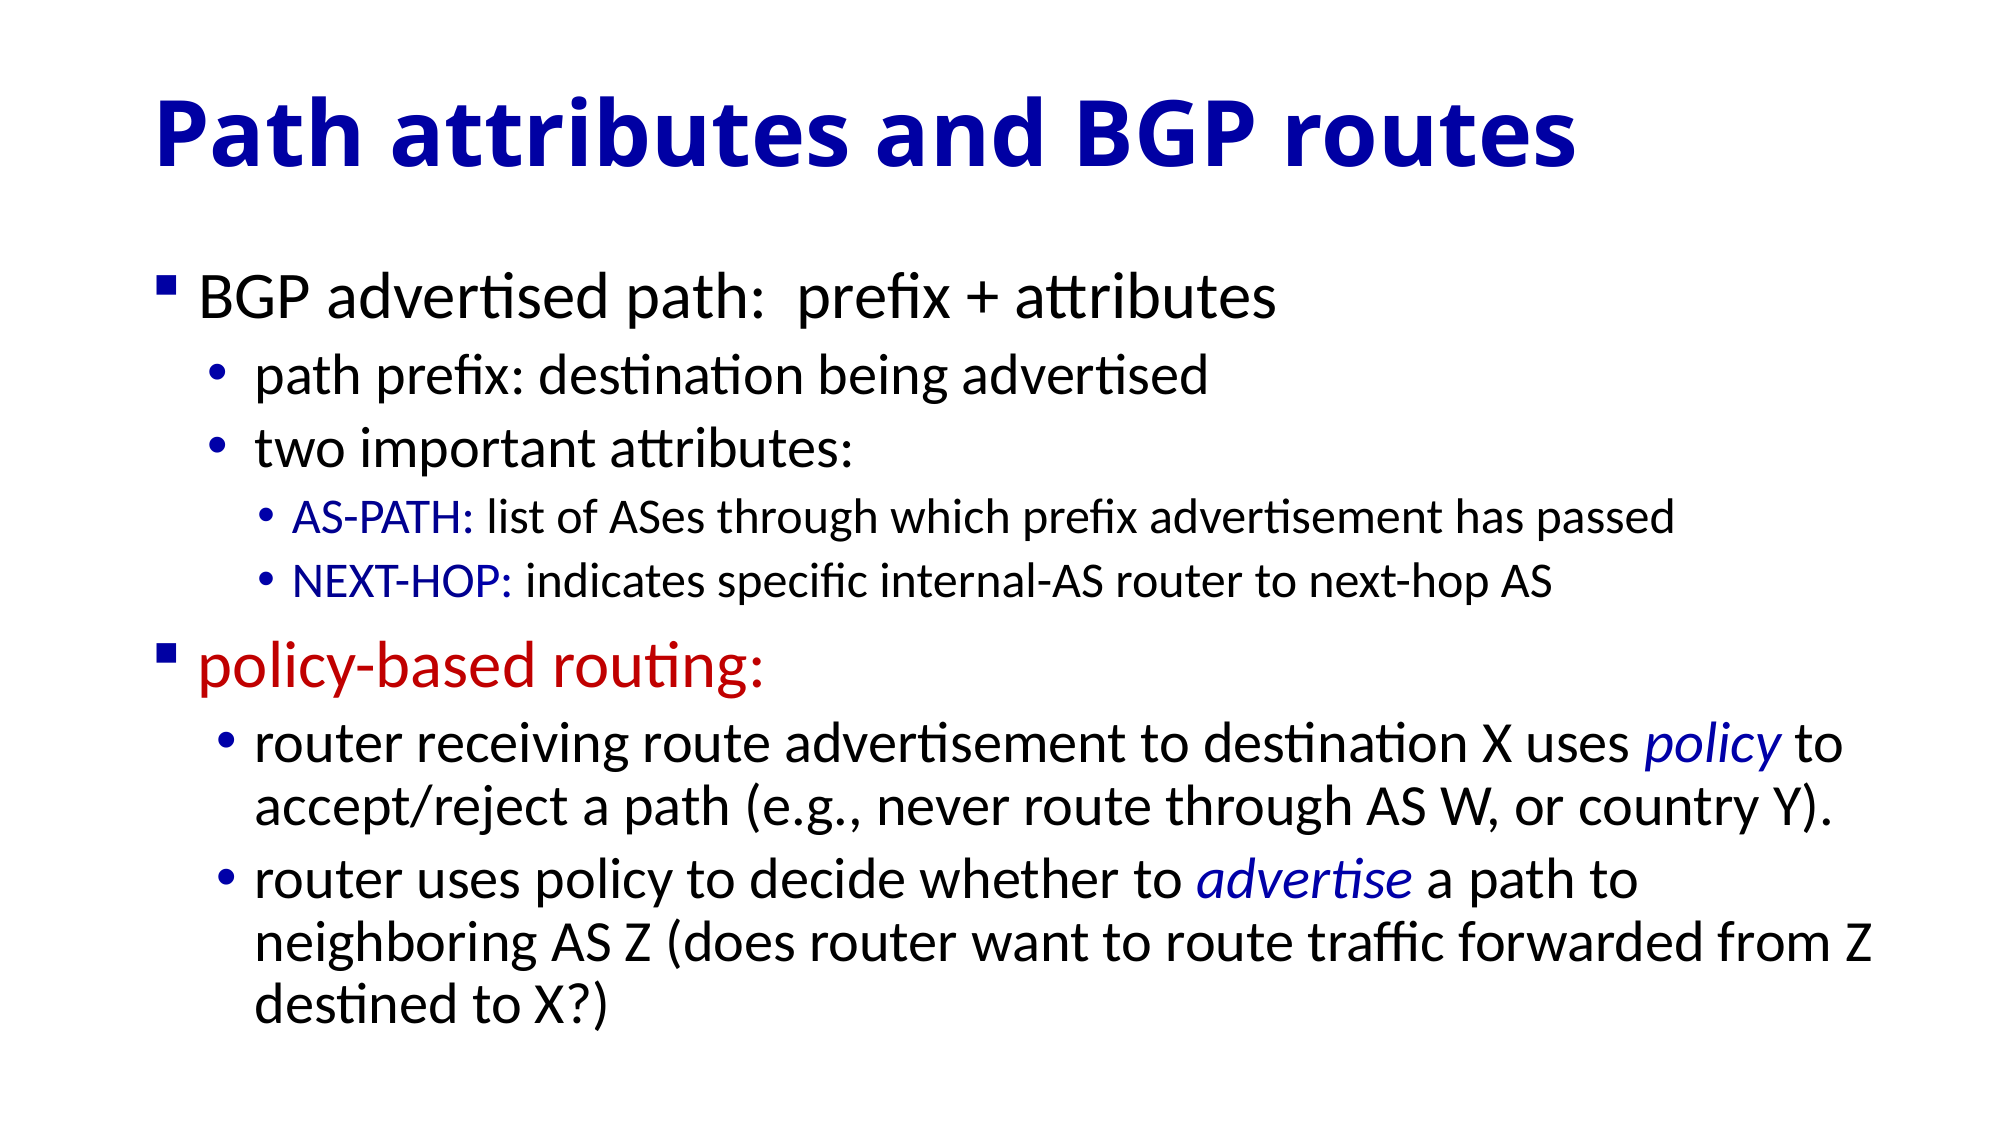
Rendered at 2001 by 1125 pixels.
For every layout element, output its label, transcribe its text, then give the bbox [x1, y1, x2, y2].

title Path attributes and BGP routes [137, 63, 1863, 211]
text_box BGP advertised path: prefix + attributes path prefix: destination being advertised two important attributes: AS-PATH: list of ASes through which prefix advertisement has passed NEXT-HOP: indicates specific internal-AS router to next-hop AS policy-based routing: router receiving route advertisement to destination X uses policy to accept/reject a path (e.g., never route through AS W, or country Y). router uses policy to decide whether to advertise a path to neighboring AS Z (does router want to route traffic forwarded from Z destined to X?) [125, 253, 1924, 1081]
